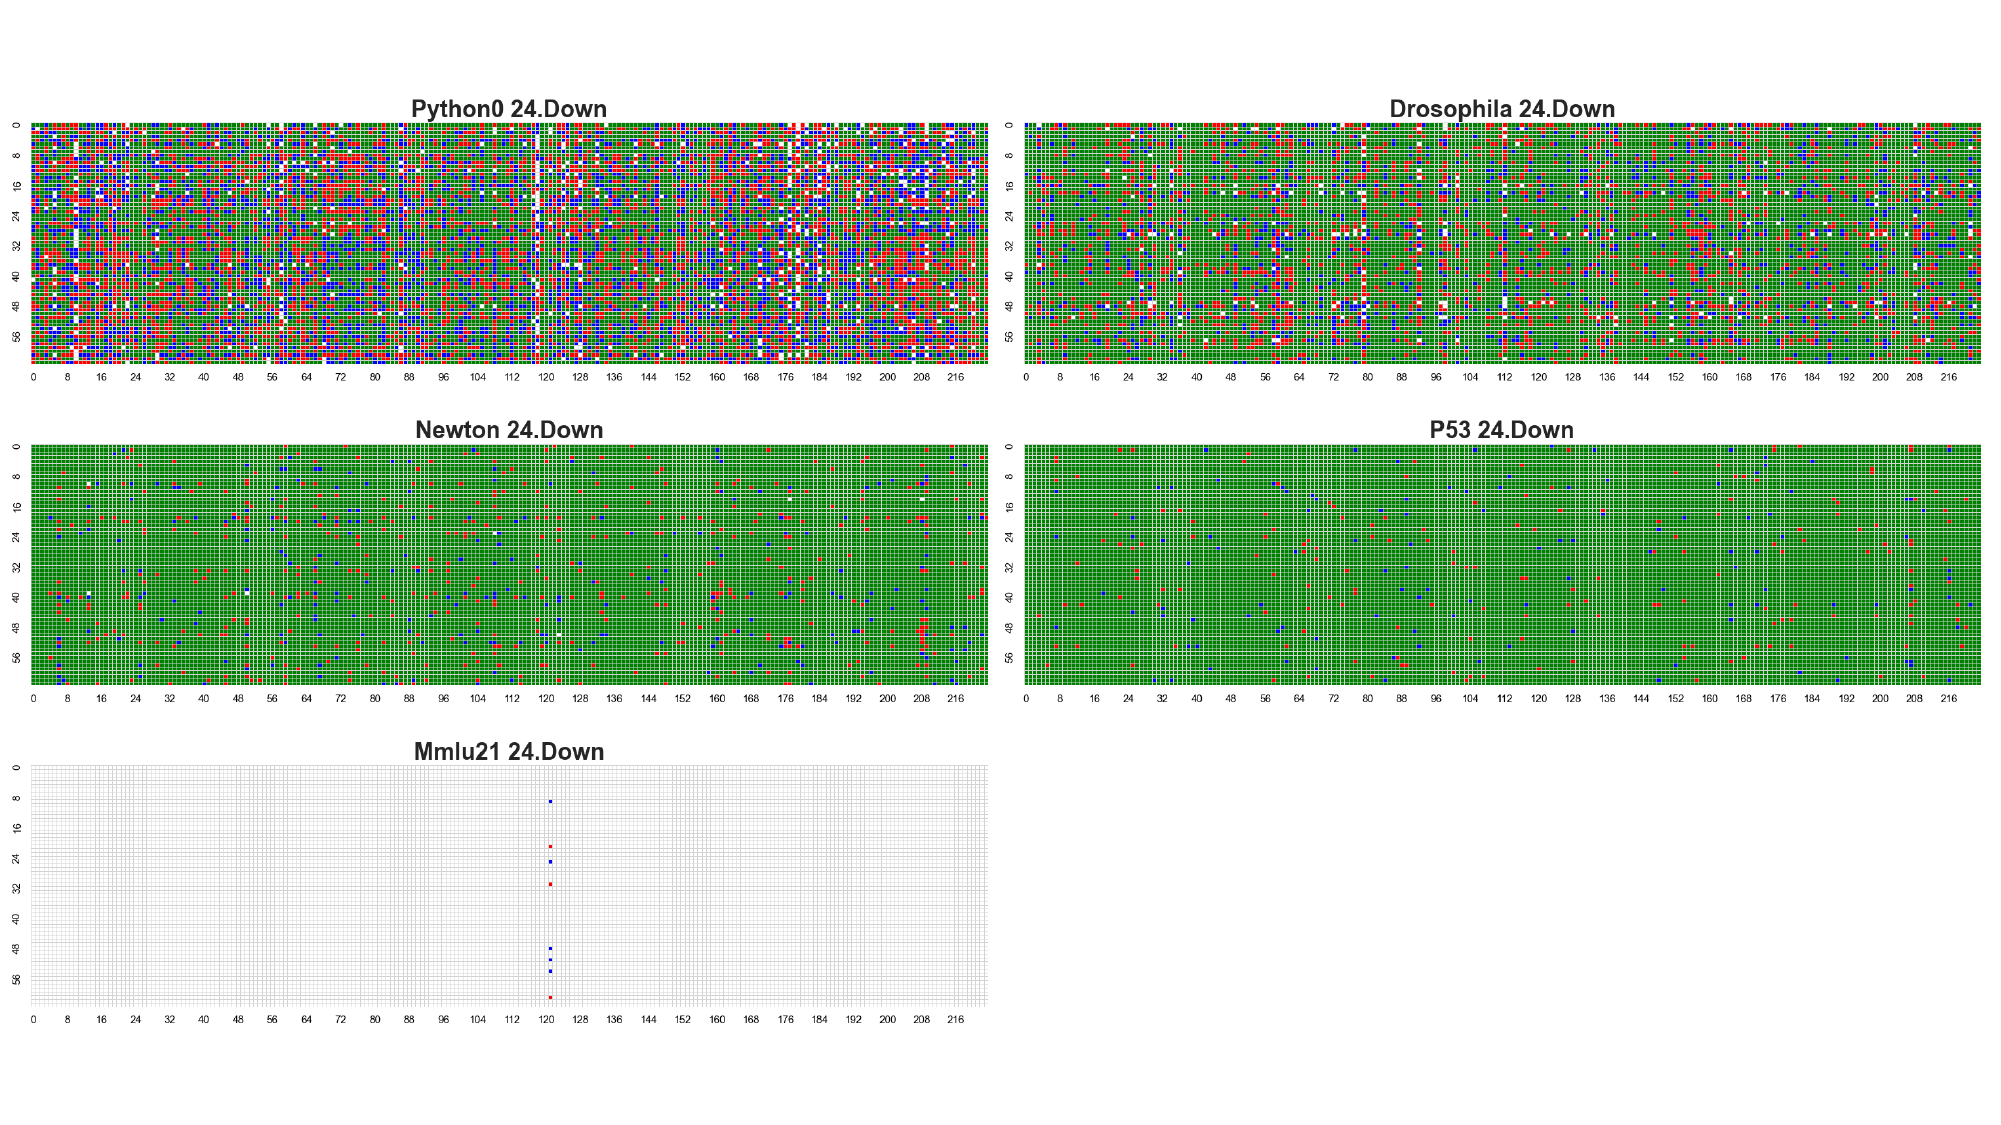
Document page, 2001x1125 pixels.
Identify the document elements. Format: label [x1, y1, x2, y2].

picture [0, 87, 2000, 1037]
